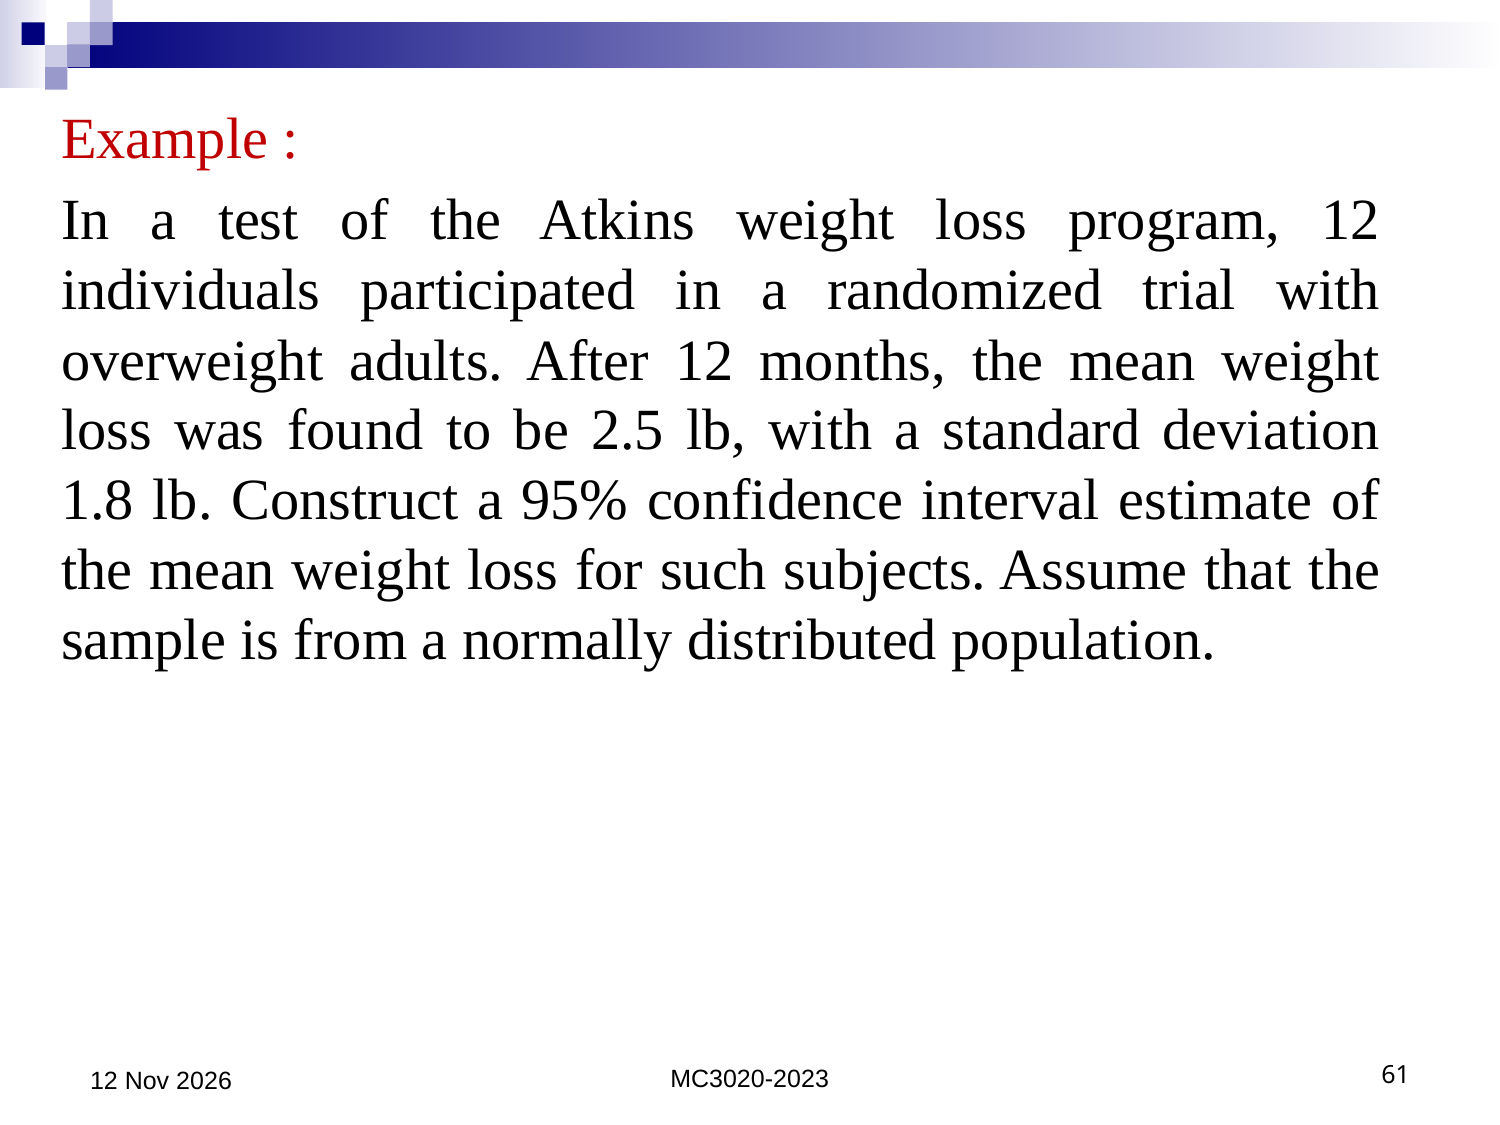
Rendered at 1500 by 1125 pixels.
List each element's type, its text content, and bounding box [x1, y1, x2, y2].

slide_number 16-Jun-23 [75, 1024, 425, 1103]
list Example : In a test of the Atkins weight loss program, 12 individuals participated in a randomized trial with overweight adults. After 12 months, the mean weight loss was found to be 2.5 lb, with a standard deviation 1.8 lb. Construct a 95% confidence interval estimate of the mean weight loss for such subjects. Assume that the sample is from a normally distributed population. [46, 92, 1397, 730]
footer MC3020-2023 [512, 1025, 988, 1100]
slide_number 61 [1074, 1025, 1425, 1100]
